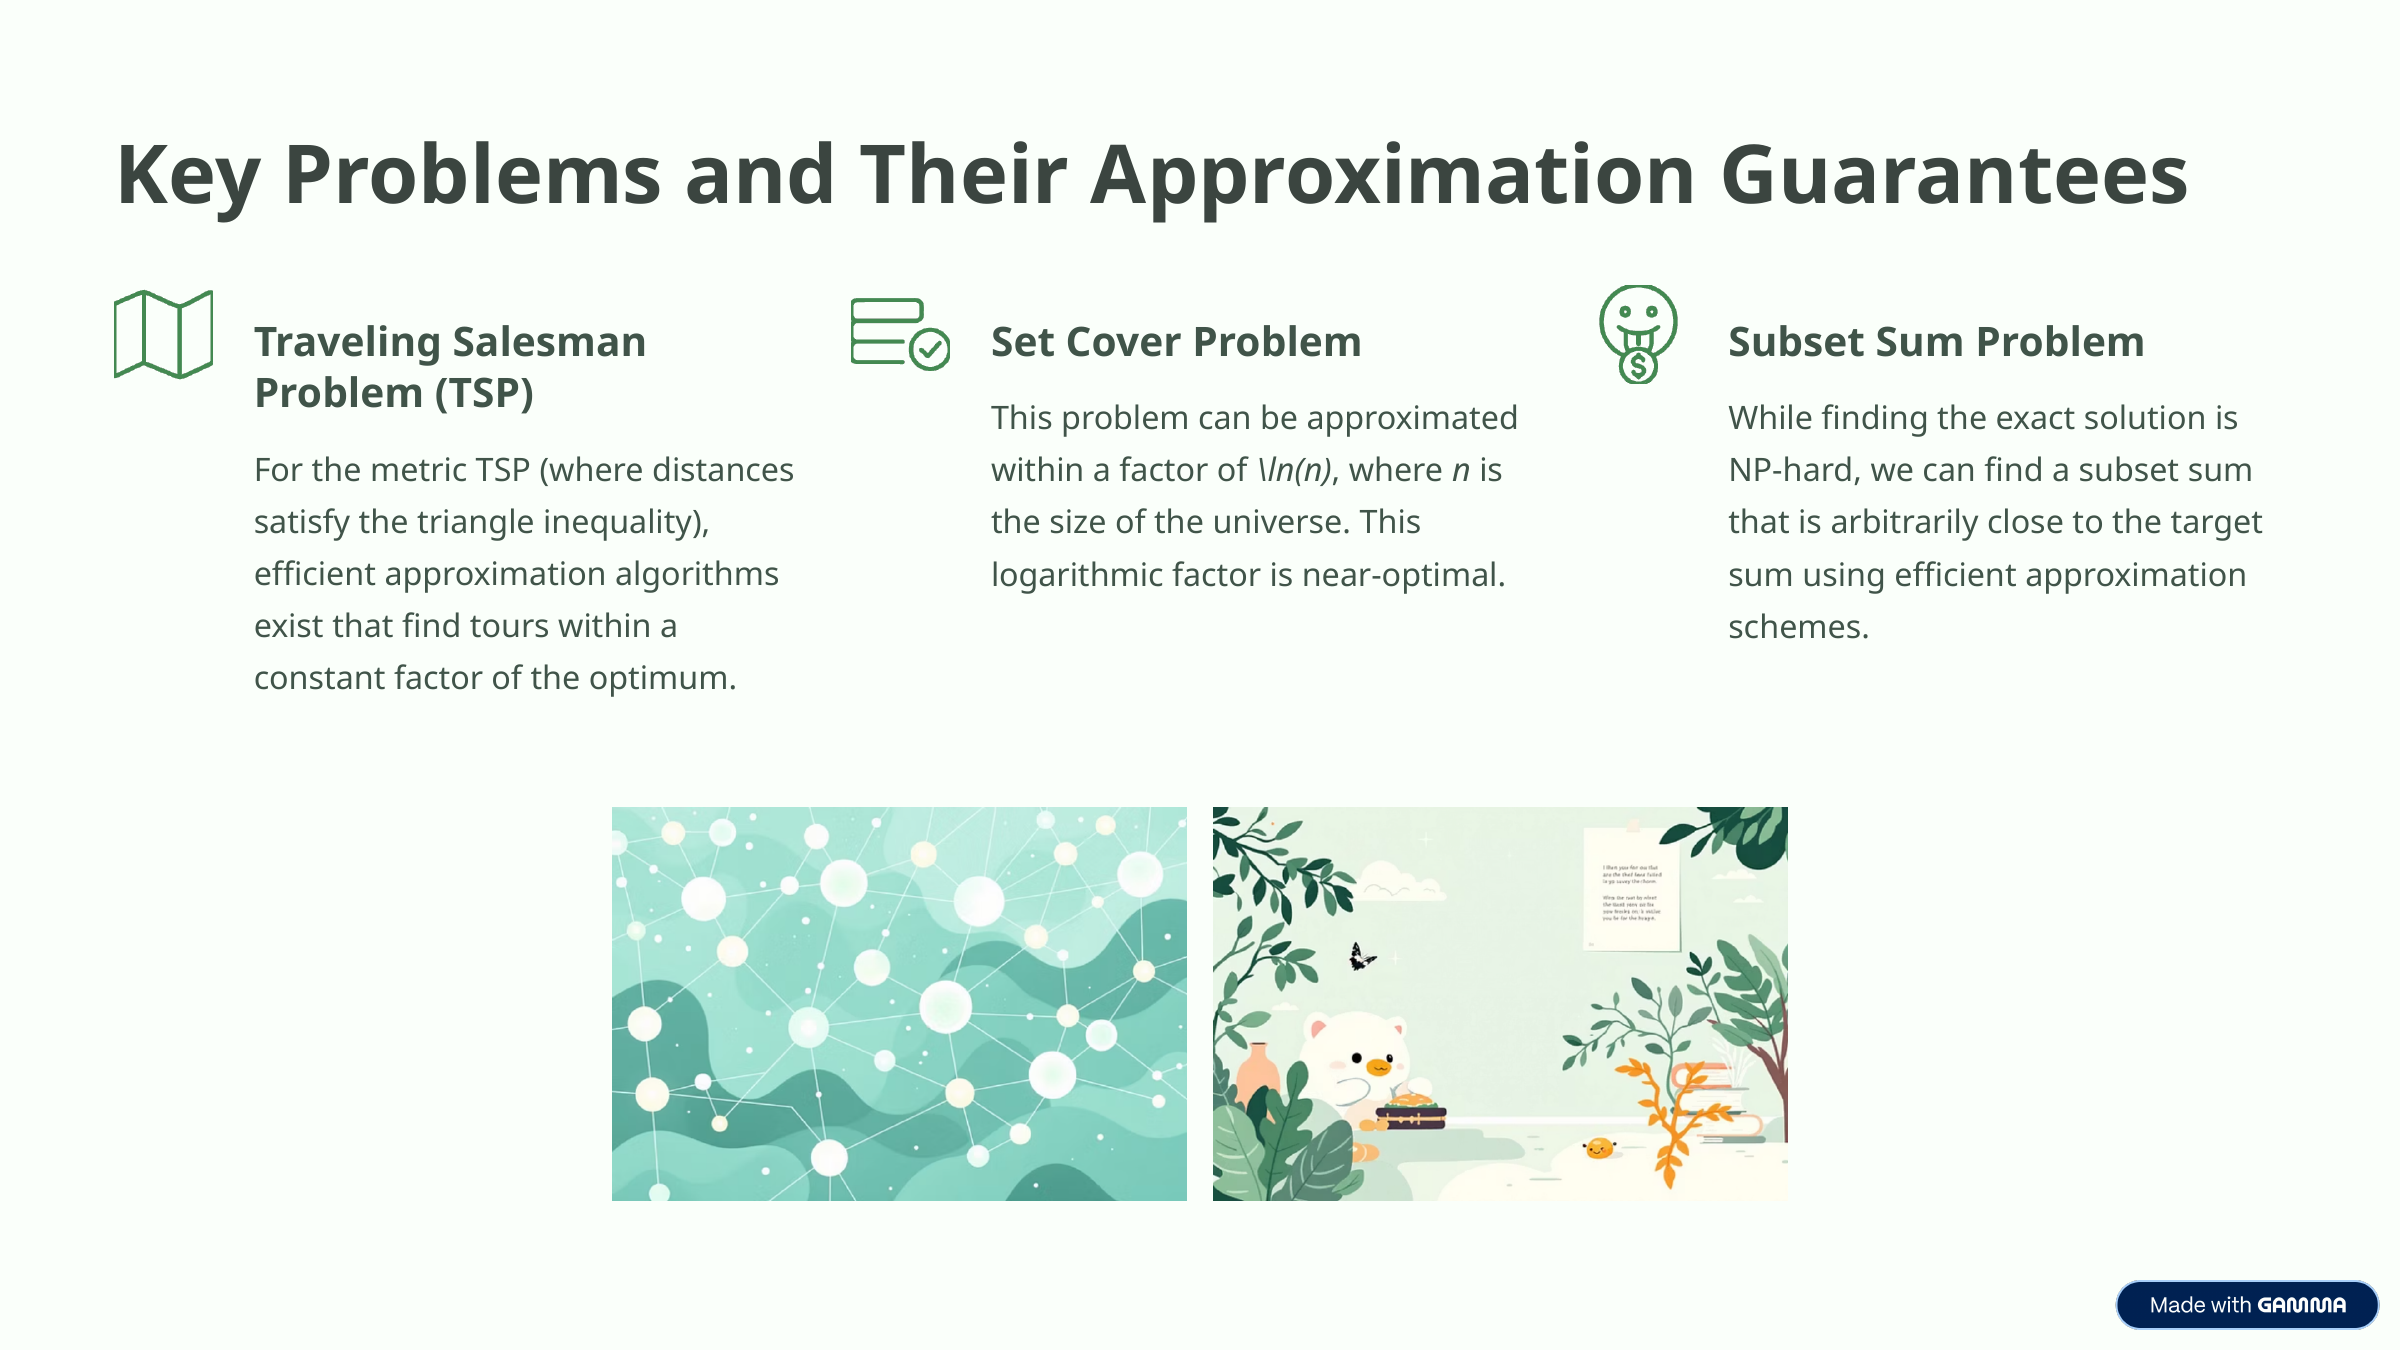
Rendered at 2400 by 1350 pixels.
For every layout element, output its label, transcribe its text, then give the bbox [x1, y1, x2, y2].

text_box Subset Sum Problem [1728, 313, 2160, 365]
text_box For the metric TSP (where distances satisfy the triangle inequality), efficient approximation algorithms exist that find tours within a constant factor of the optimum. [253, 435, 811, 750]
picture [851, 285, 950, 384]
text_box Key Problems and Their Approximation Guarantees [114, 117, 2269, 221]
text_box Set Cover Problem [991, 313, 1401, 365]
picture [612, 807, 1187, 1201]
text_box This problem can be approximated within a factor of \ln(n), where n is the size of the universe. This logarithmic factor is near-optimal. [991, 384, 1549, 596]
picture [1589, 285, 1688, 384]
text_box While finding the exact solution is NP-hard, we can find a subset sum that is arbitrarily close to the target sum using efficient approximation schemes. [1728, 384, 2286, 647]
text_box Traveling Salesman Problem (TSP) [253, 313, 811, 416]
picture [1213, 807, 1788, 1201]
picture [2106, 1271, 2389, 1339]
picture [114, 285, 213, 384]
